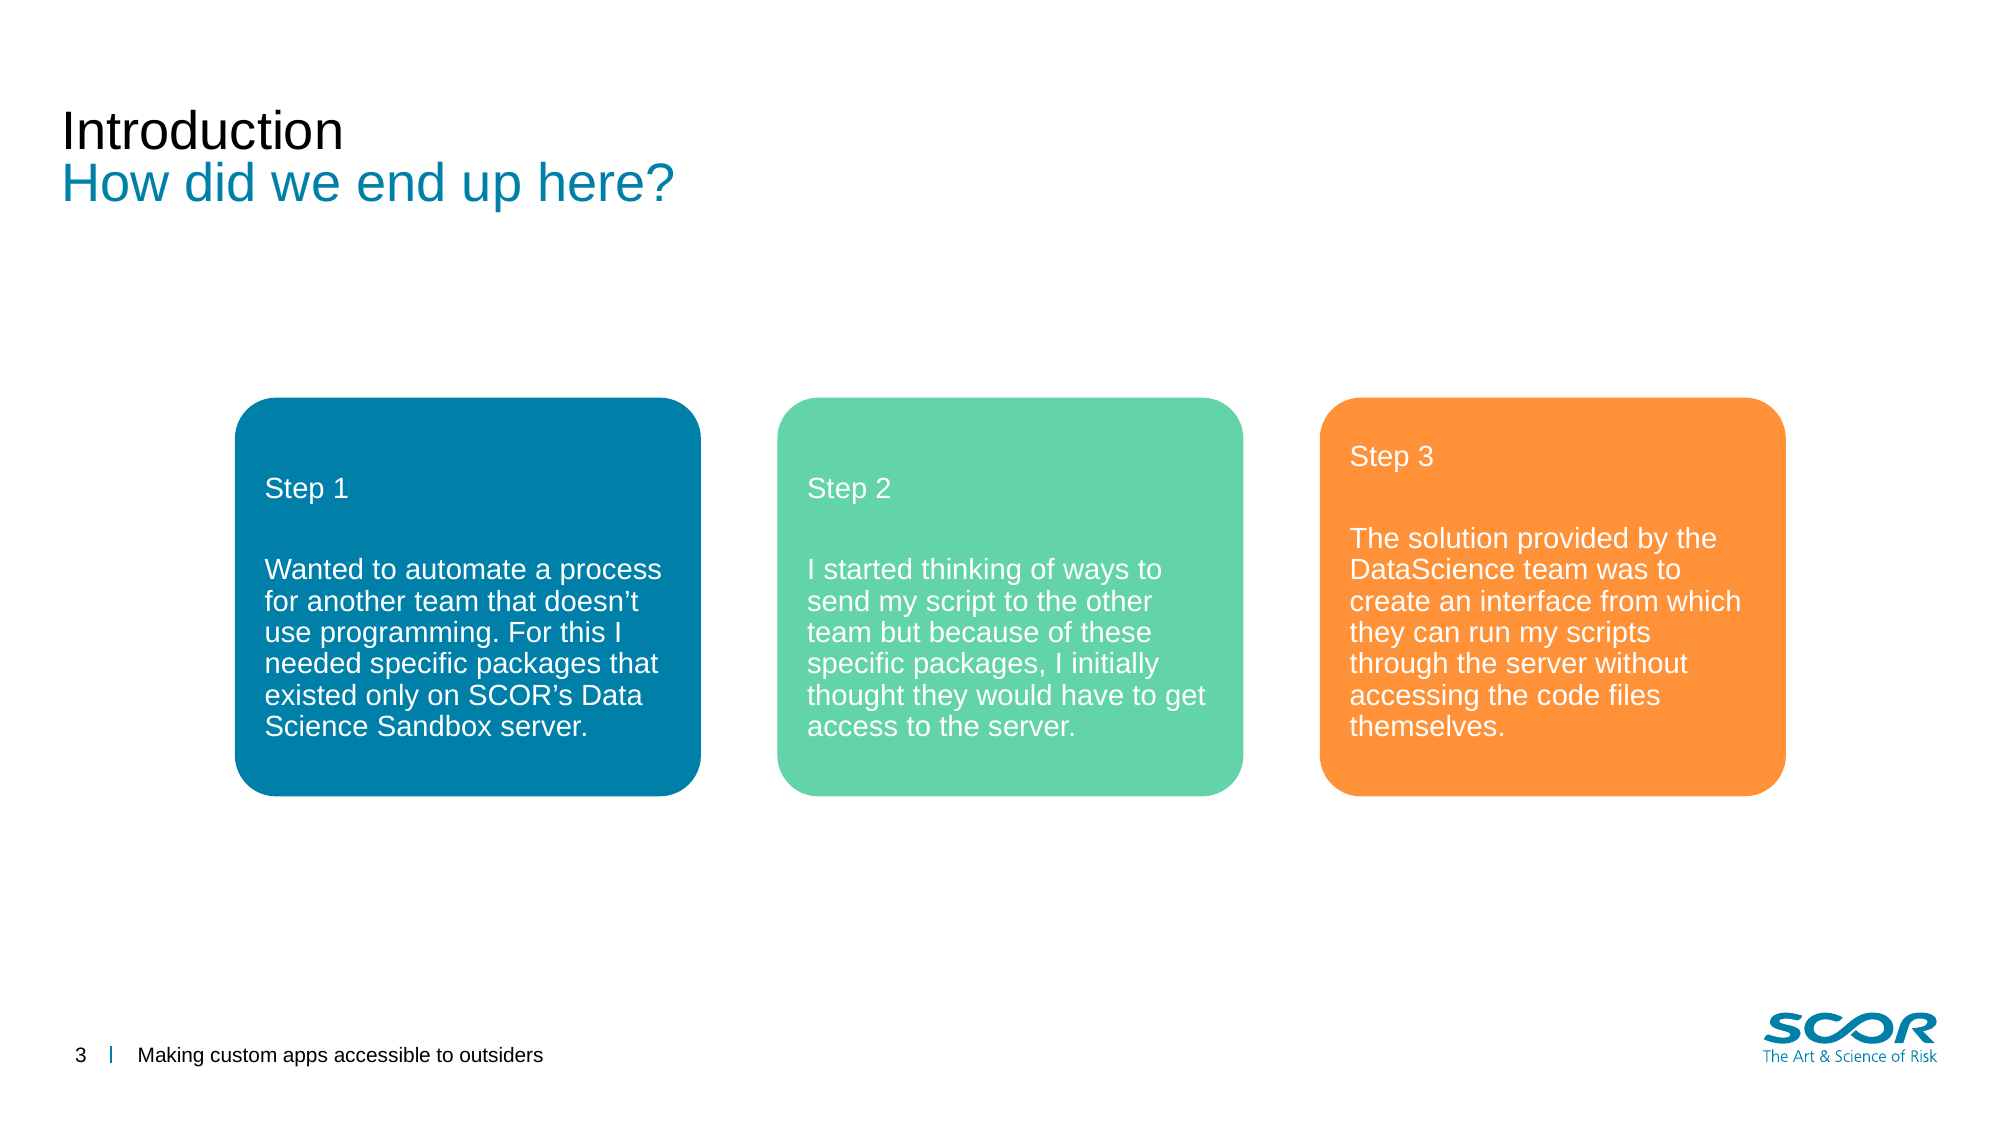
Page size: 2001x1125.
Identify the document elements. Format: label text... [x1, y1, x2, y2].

picture [1911, 1050, 1915, 1062]
picture [1762, 1050, 1771, 1062]
list How did we end up here? [60, 155, 1940, 215]
text_box Step 1 Wanted to automate a process for another team that doesn’t use programming. For this I needed specific packages that existed only on SCOR’s Data Science Sandbox server. [234, 397, 701, 797]
text_box Step 2 I started thinking of ways to send my script to the other team but because of these specific packages, I initially thought they would have to get access to the server. [777, 397, 1244, 797]
slide_number 3 [43, 1041, 93, 1067]
title Introduction [60, 102, 1940, 155]
text_box Step 3 The solution provided by the DataScience team was to create an interface from which they can run my scripts through the server without accessing the code files themselves. [1319, 397, 1786, 797]
footer Making custom apps accessible to outsiders [137, 1041, 696, 1067]
